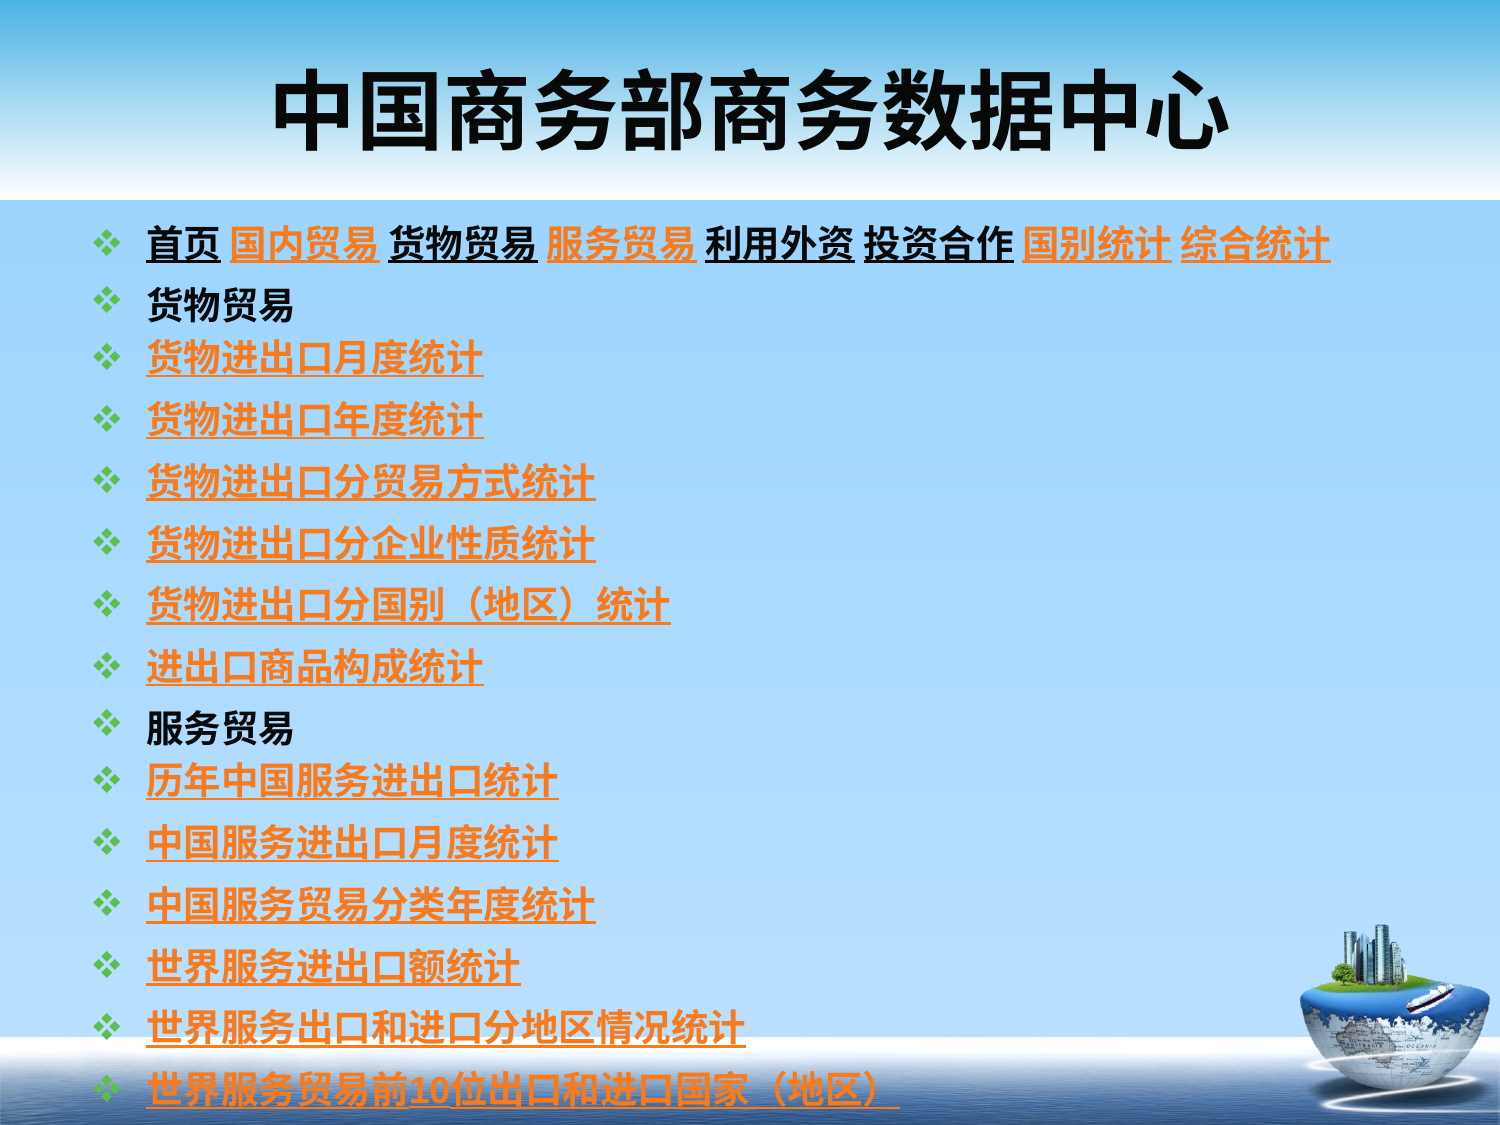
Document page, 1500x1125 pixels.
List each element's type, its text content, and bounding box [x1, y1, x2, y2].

picture [0, 970, 1500, 1125]
list 首页 国内贸易 货物贸易 服务贸易 利用外资 投资合作 国别统计 综合统计 货物贸易 货物进出口月度统计 货物进出口年度统计 货物进出口分贸易方式统计 货物进出口分企业性质统计 货物进出口分国别（地区）统计 进出口商品构成统计 服务贸易 历年中国服务进出口统计 中国服务进出口月度统计 中国服务贸易分类年度统计 世界服务进出口额统计 世界服务出口和进口分地区情况统计 世界服务贸易前10位出口和进口国家（地区） [74, 212, 1426, 1038]
title 中国商务部商务数据中心 [74, 37, 1426, 181]
